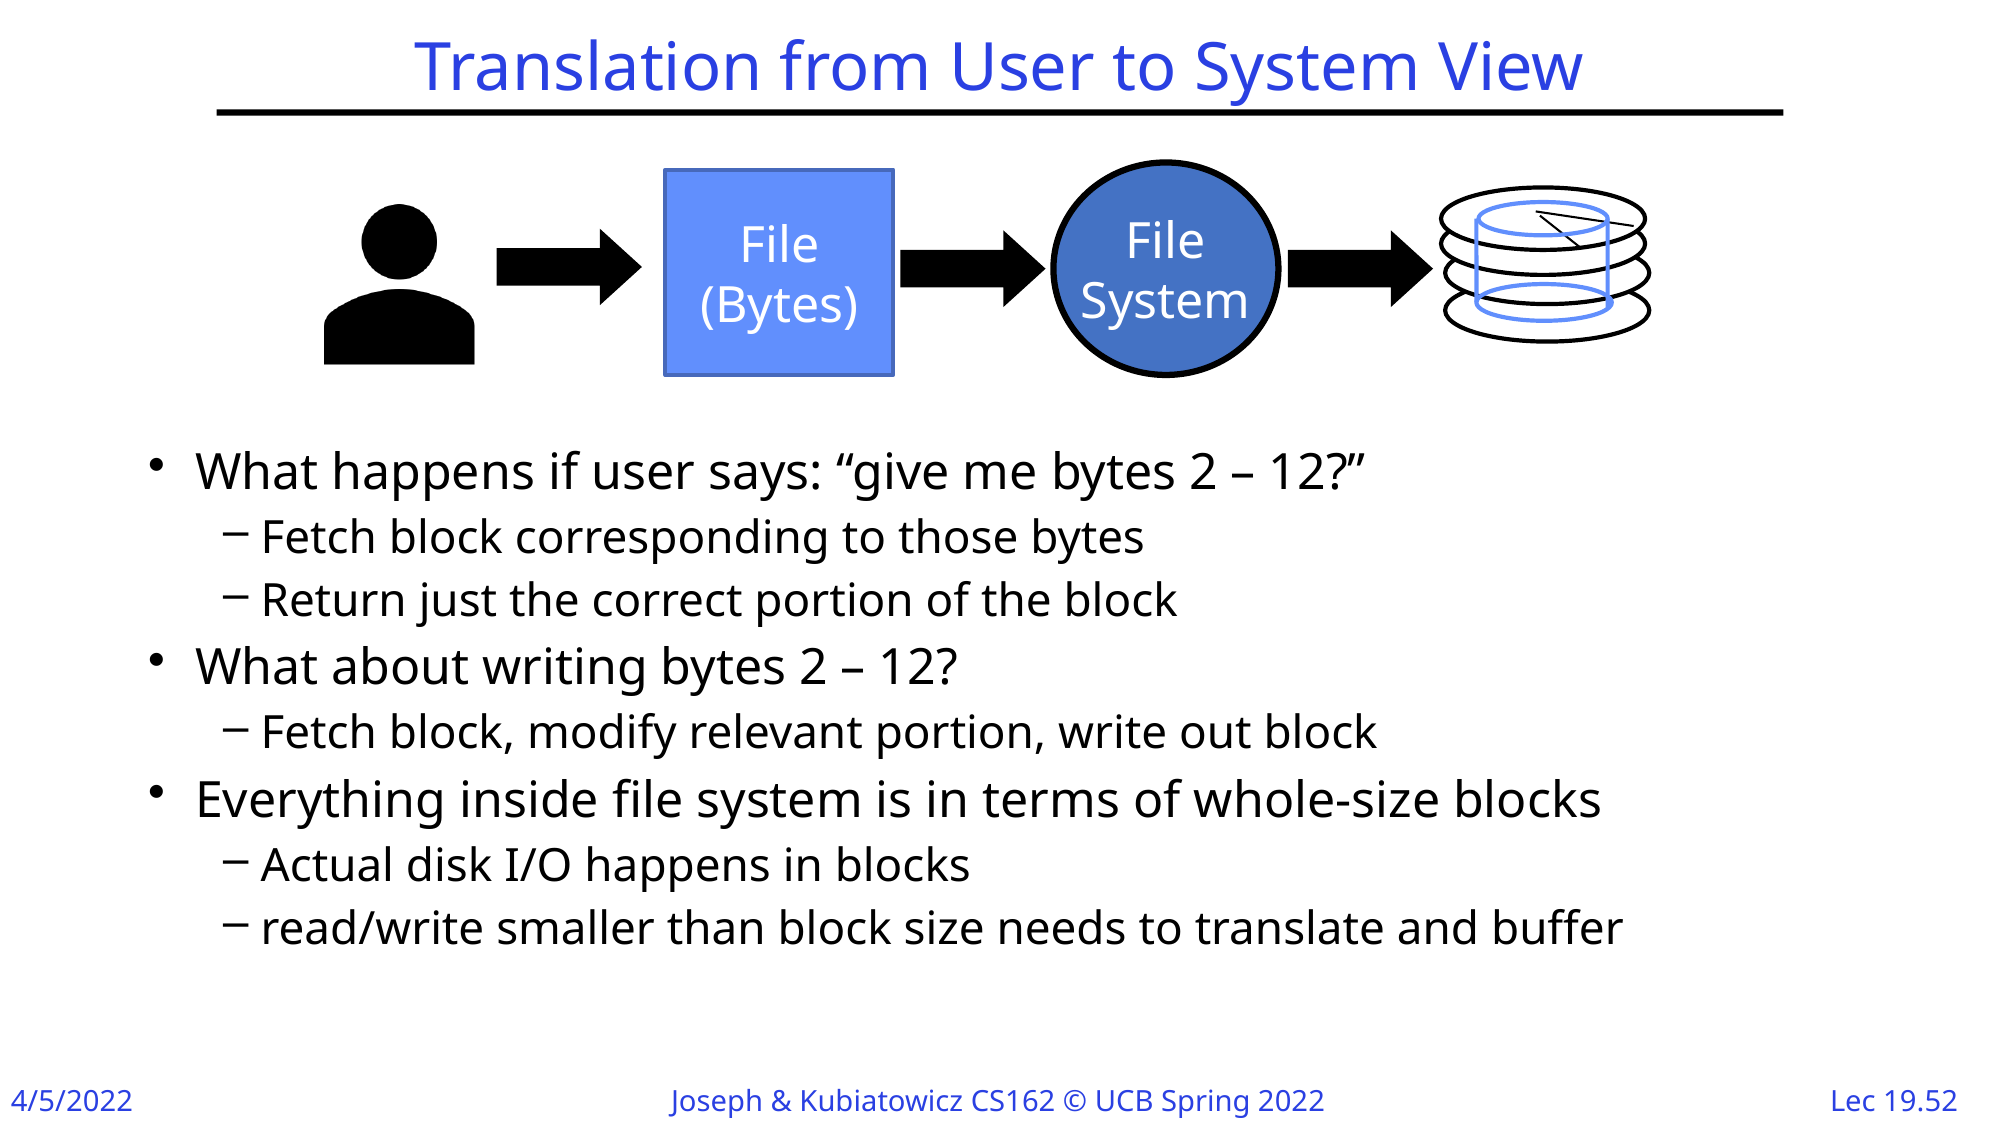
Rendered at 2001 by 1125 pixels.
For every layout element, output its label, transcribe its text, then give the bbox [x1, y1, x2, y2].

text_box File (Bytes) [663, 168, 895, 377]
text_box [1290, 237, 1429, 300]
text_box [903, 237, 1041, 300]
picture [286, 171, 512, 397]
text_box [1440, 187, 1650, 342]
list What happens if user says: “give me bytes 2 – 12?” Fetch block corresponding to those bytes Return just the correct portion of the block What about writing bytes 2 – 12? Fetch block, modify relevant portion, write out block Everything inside file system is in terms of whole-size blocks Actual disk I/O happens in blocks read/write smaller than block size needs to translate and buffer [133, 439, 1867, 988]
title Translation from User to System View [216, 24, 1784, 113]
text_box File System [1053, 162, 1279, 375]
text_box [518, 235, 638, 299]
